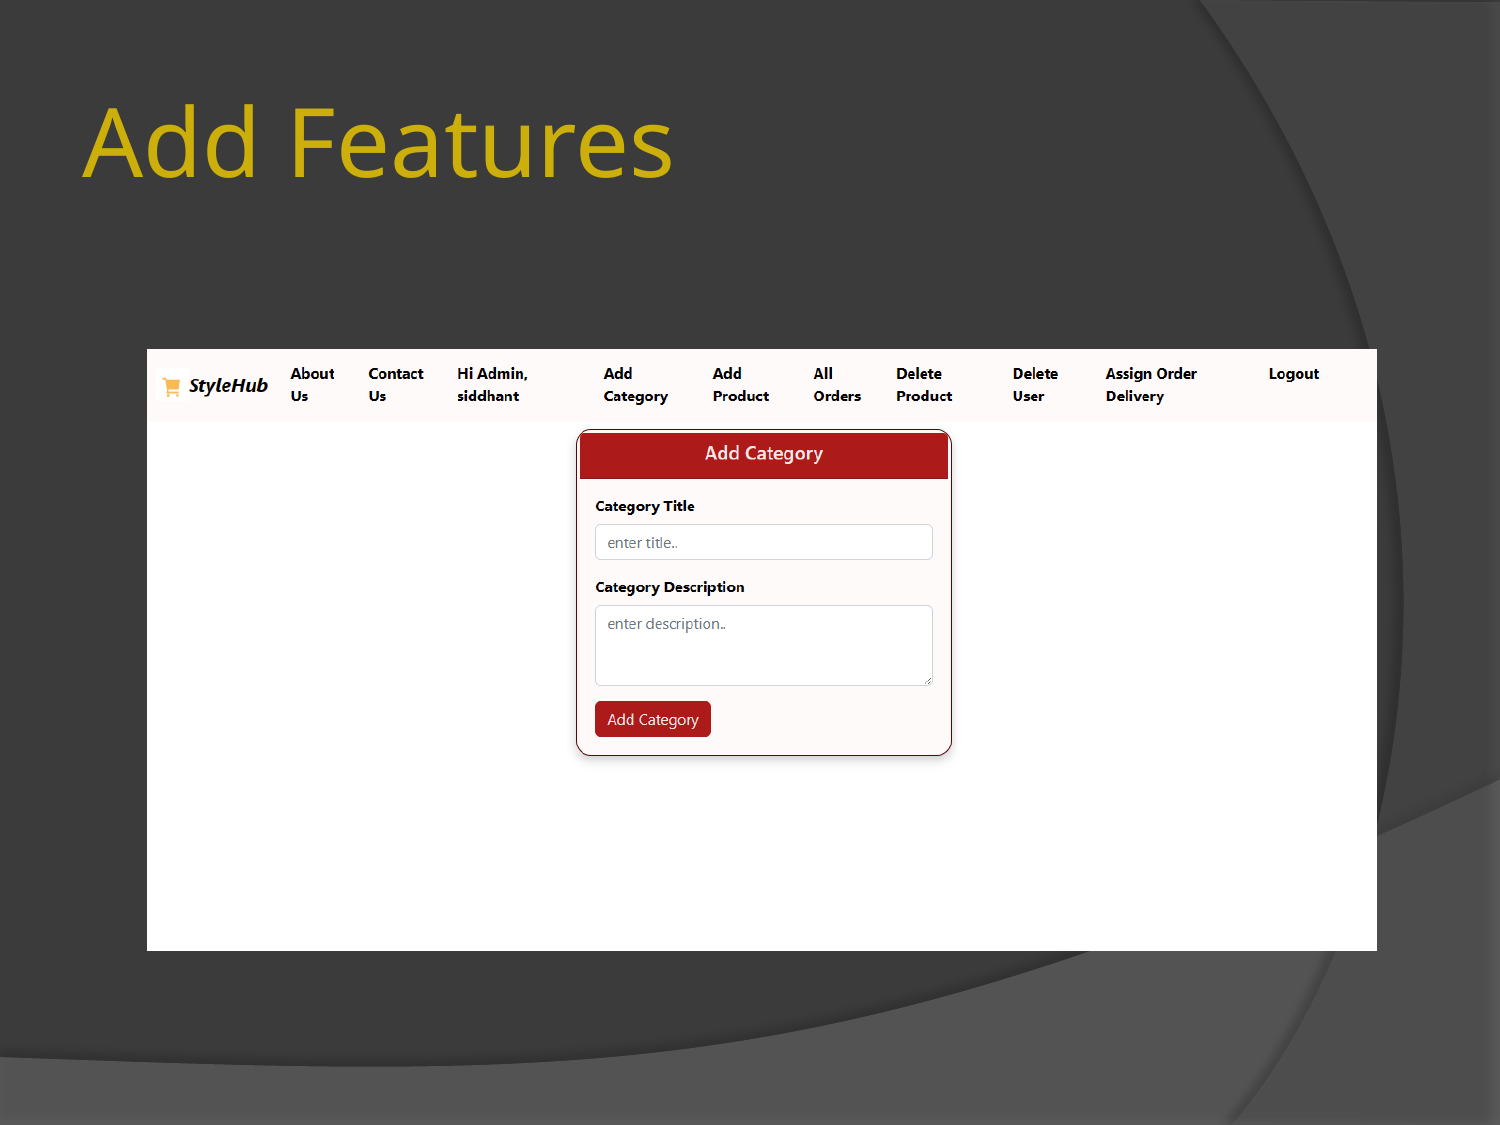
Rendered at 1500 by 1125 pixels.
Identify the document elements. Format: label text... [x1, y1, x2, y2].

title Add Features [75, 45, 1300, 233]
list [147, 349, 1377, 951]
